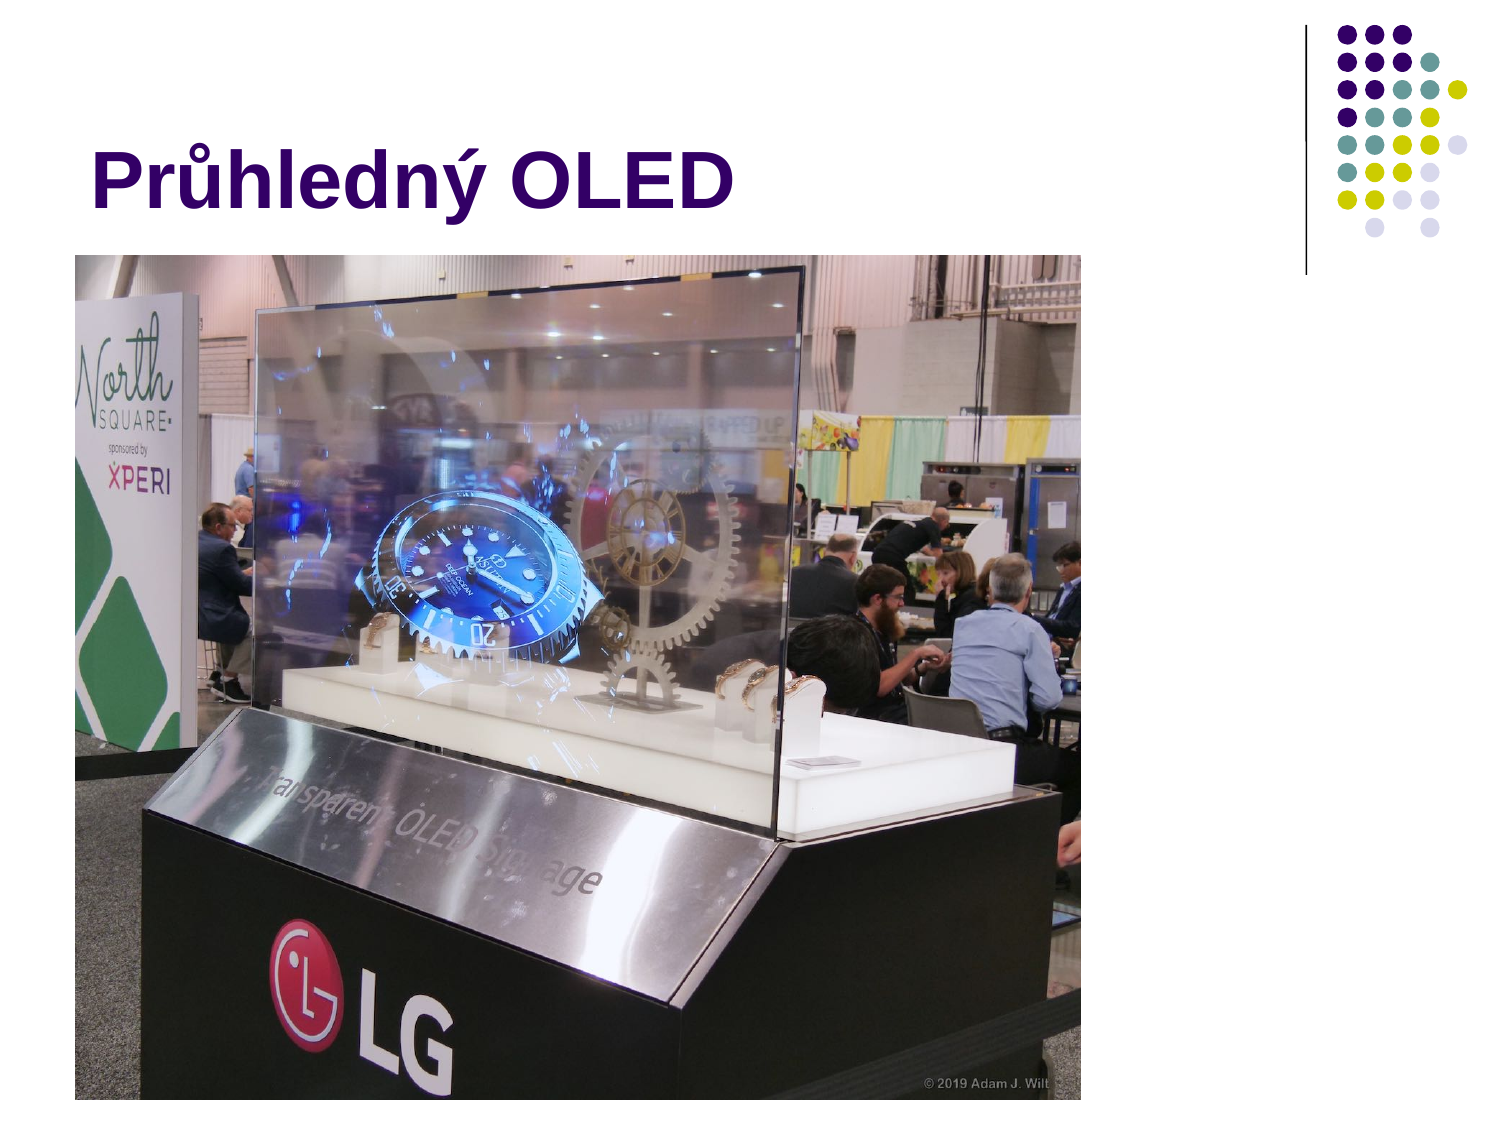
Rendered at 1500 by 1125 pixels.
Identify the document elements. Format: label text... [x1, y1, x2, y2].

title Průhledný OLED [75, 20, 1313, 233]
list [75, 255, 1081, 1100]
